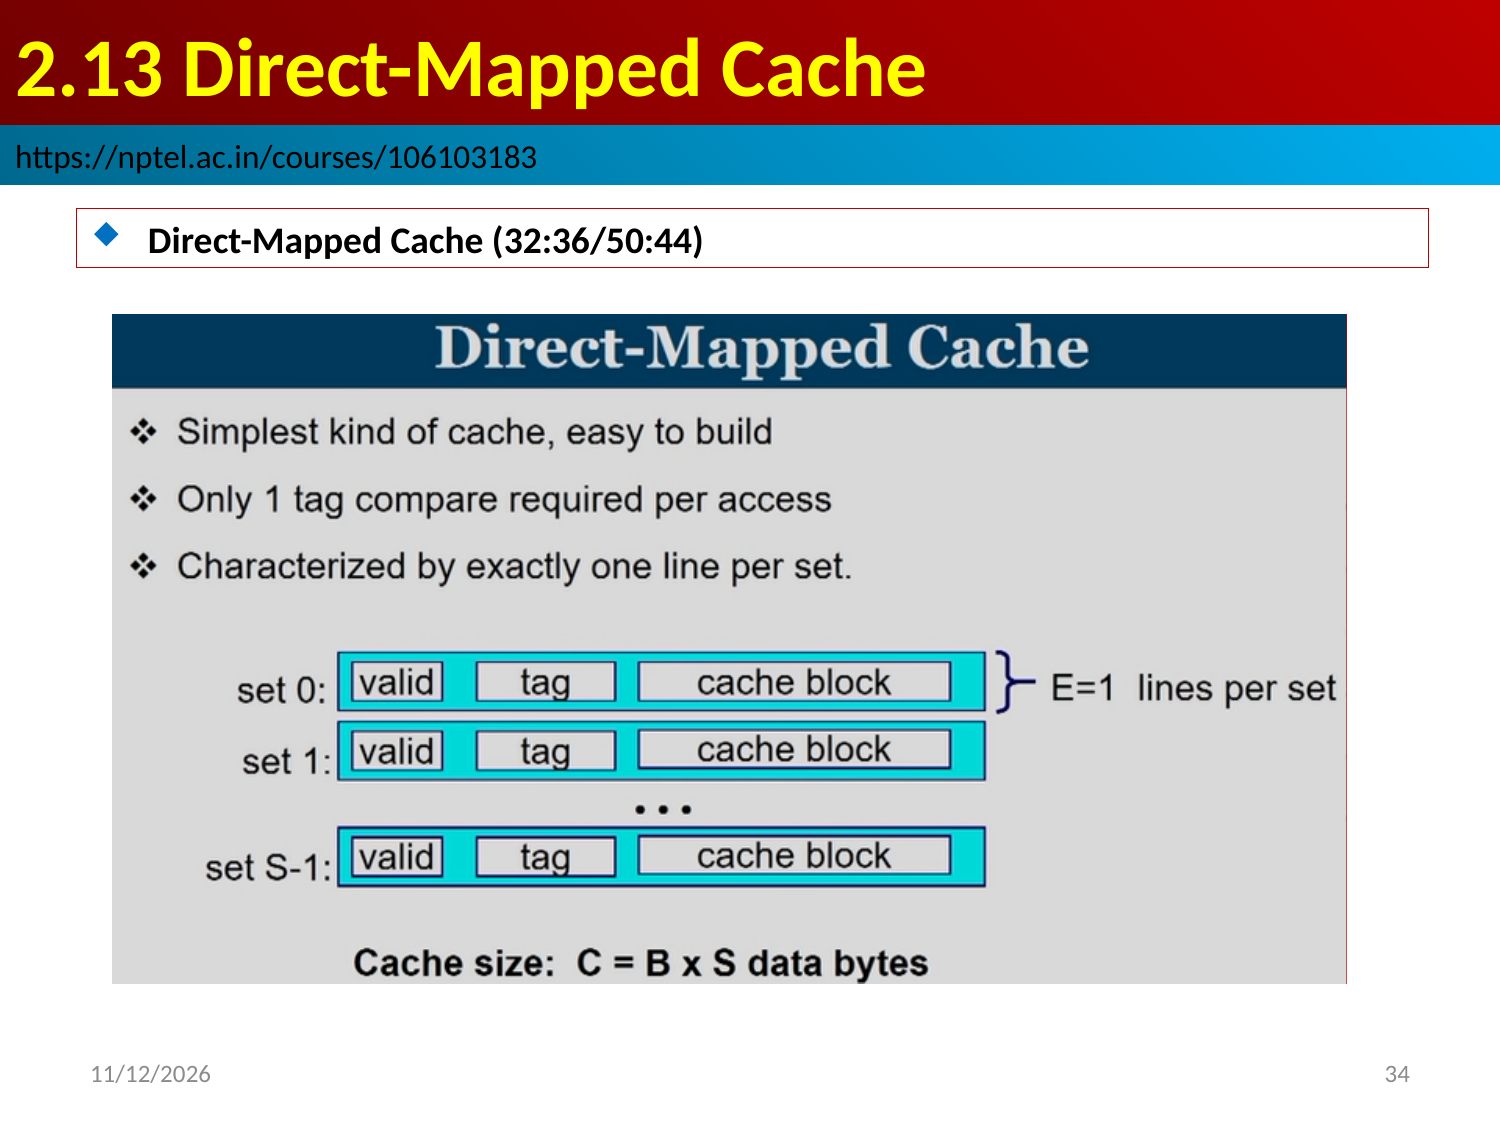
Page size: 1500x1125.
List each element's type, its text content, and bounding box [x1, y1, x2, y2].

text_box https://nptel.ac.in/courses/106103183 [0, 125, 1500, 185]
subtitle Direct-Mapped Cache (32:36/50:44) [76, 208, 1429, 268]
slide_number 34 [1074, 1042, 1425, 1103]
title 2.13 Direct-Mapped Cache [0, 0, 1500, 125]
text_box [111, 314, 1347, 984]
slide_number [75, 1042, 425, 1103]
